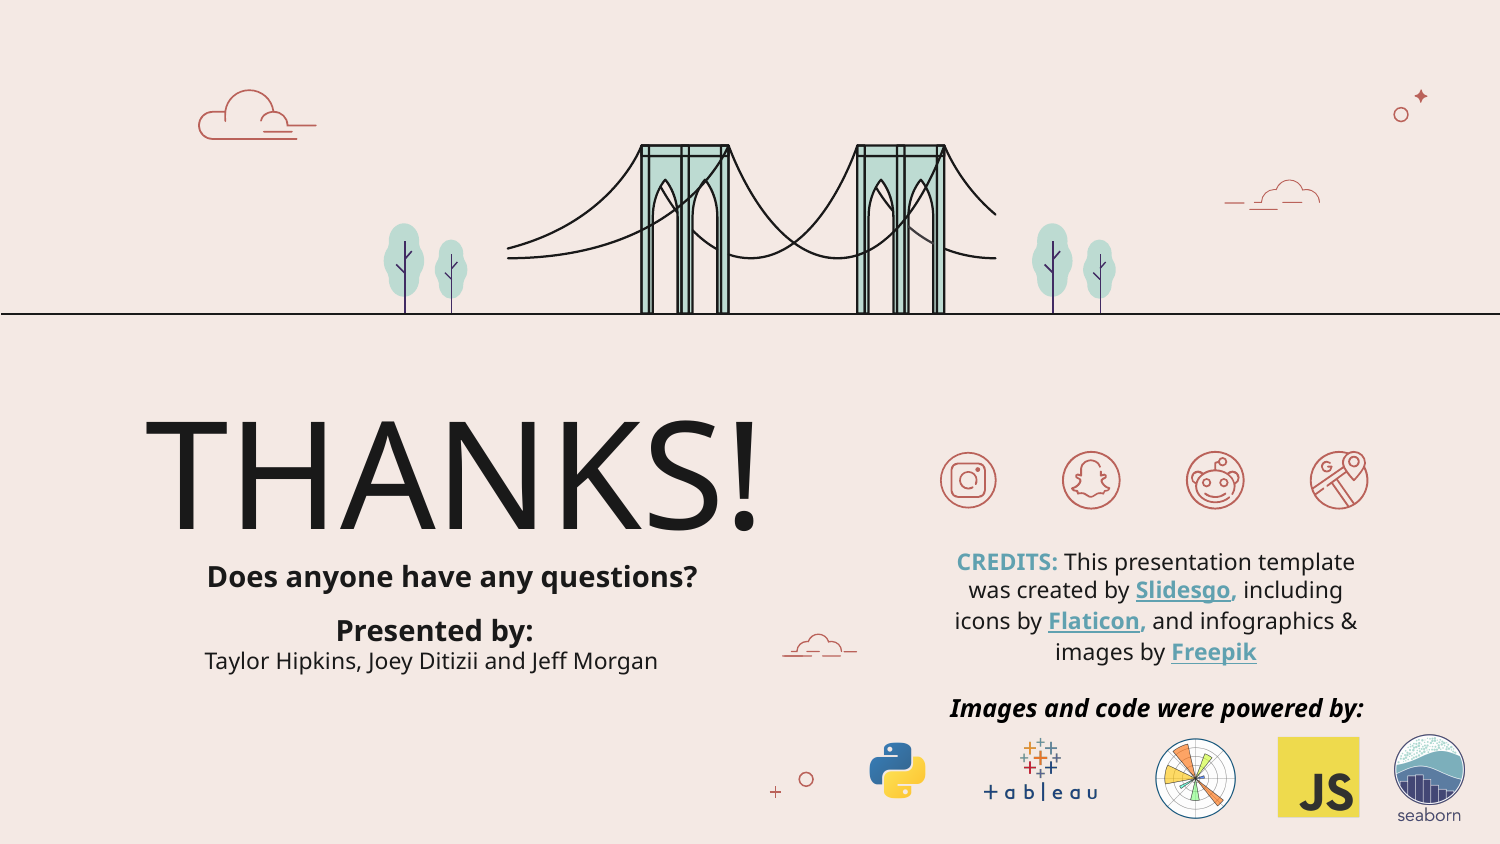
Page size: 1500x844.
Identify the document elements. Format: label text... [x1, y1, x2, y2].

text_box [1309, 450, 1369, 510]
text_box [856, 684, 1471, 830]
subtitle Does anyone have any questions? [115, 543, 790, 612]
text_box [939, 451, 997, 509]
title THANKS! [118, 386, 793, 553]
subtitle Presented by: Taylor Hipkins, Joey Ditizii and Jeff Morgan [138, 597, 731, 659]
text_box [1, 144, 1500, 316]
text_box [1185, 450, 1245, 510]
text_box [1061, 450, 1121, 510]
